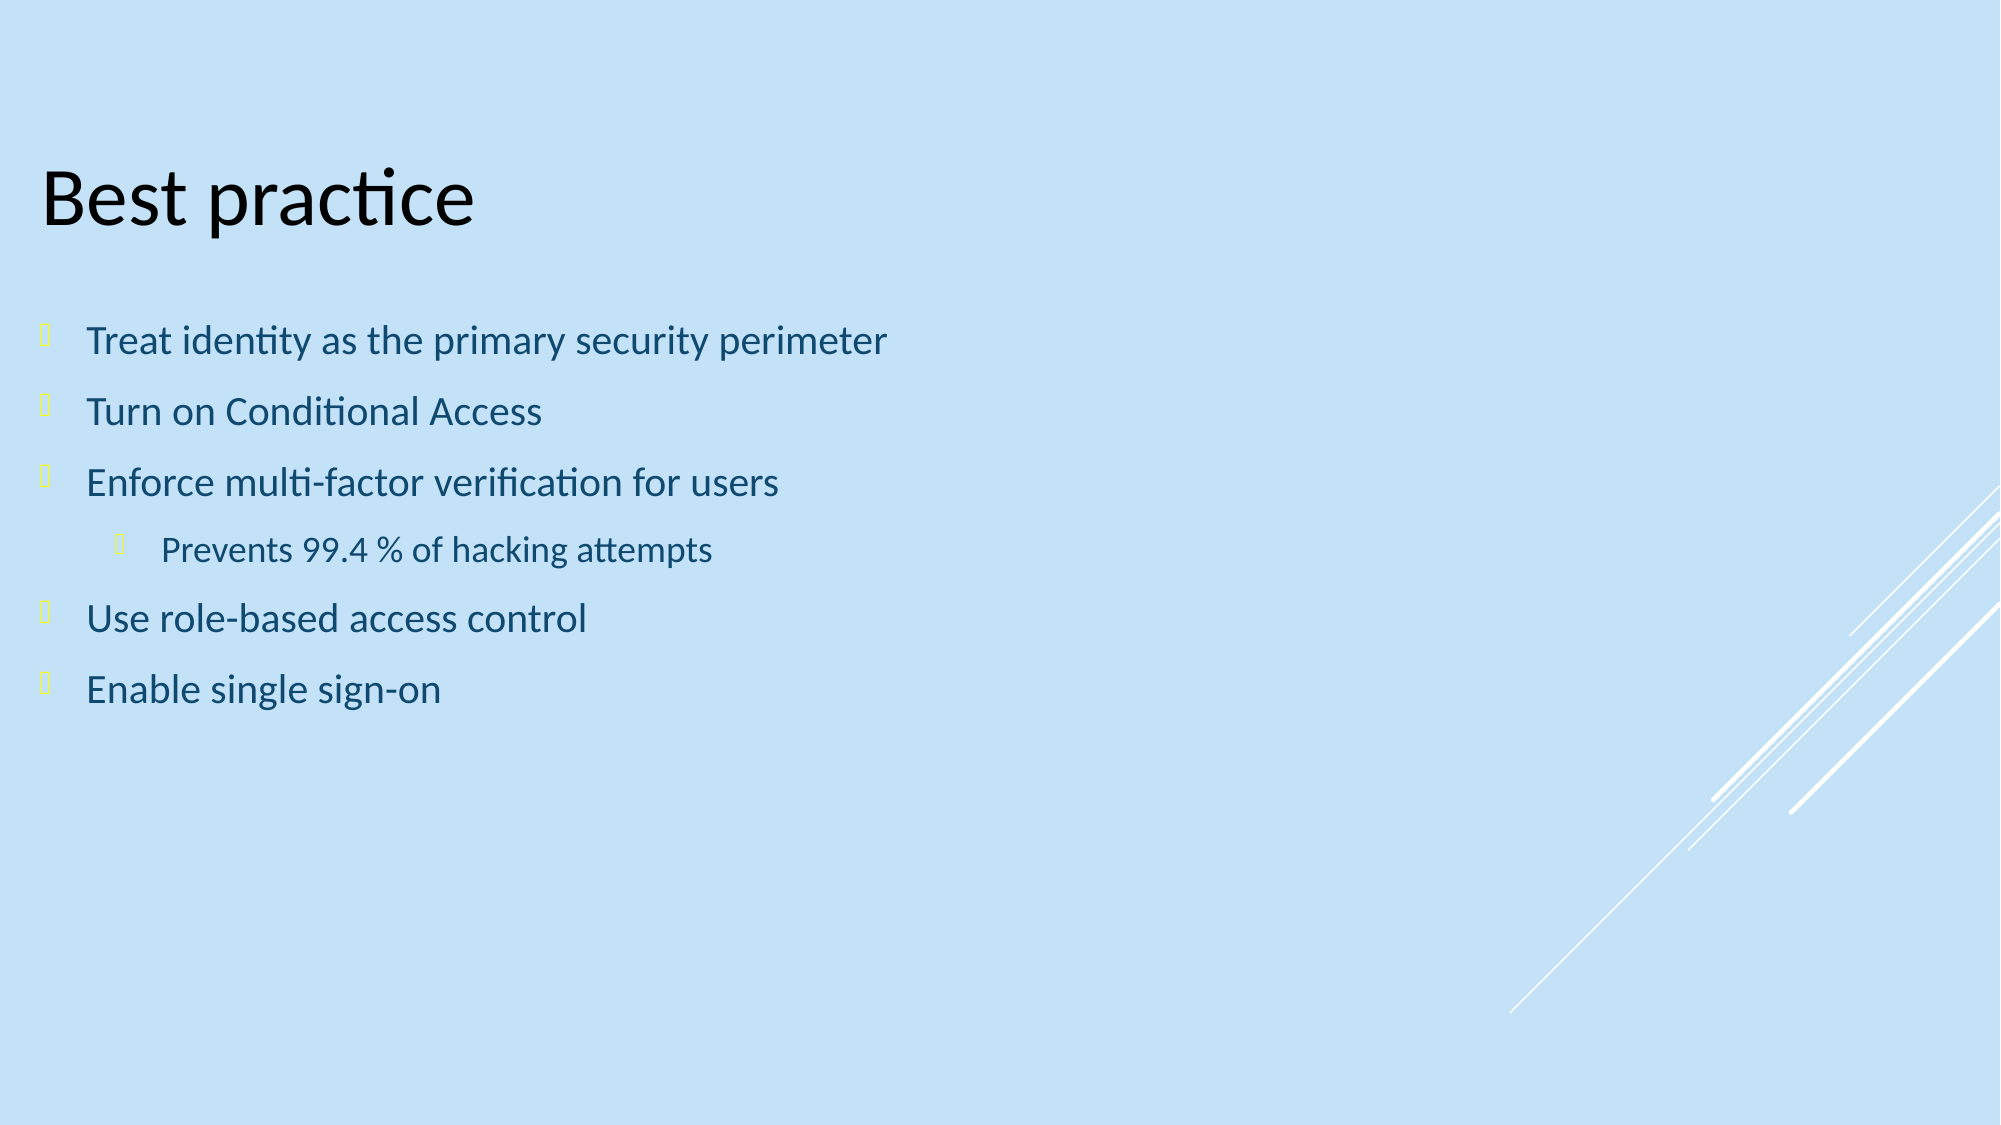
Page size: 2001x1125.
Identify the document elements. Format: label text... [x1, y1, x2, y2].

text_box Best practice [26, 135, 492, 250]
list Treat identity as the primary security perimeter Turn on Conditional Access Enforce multi-factor verification for users Prevents 99.4 % of hacking attempts Use role-based access control Enable single sign-on [24, 247, 1736, 1111]
